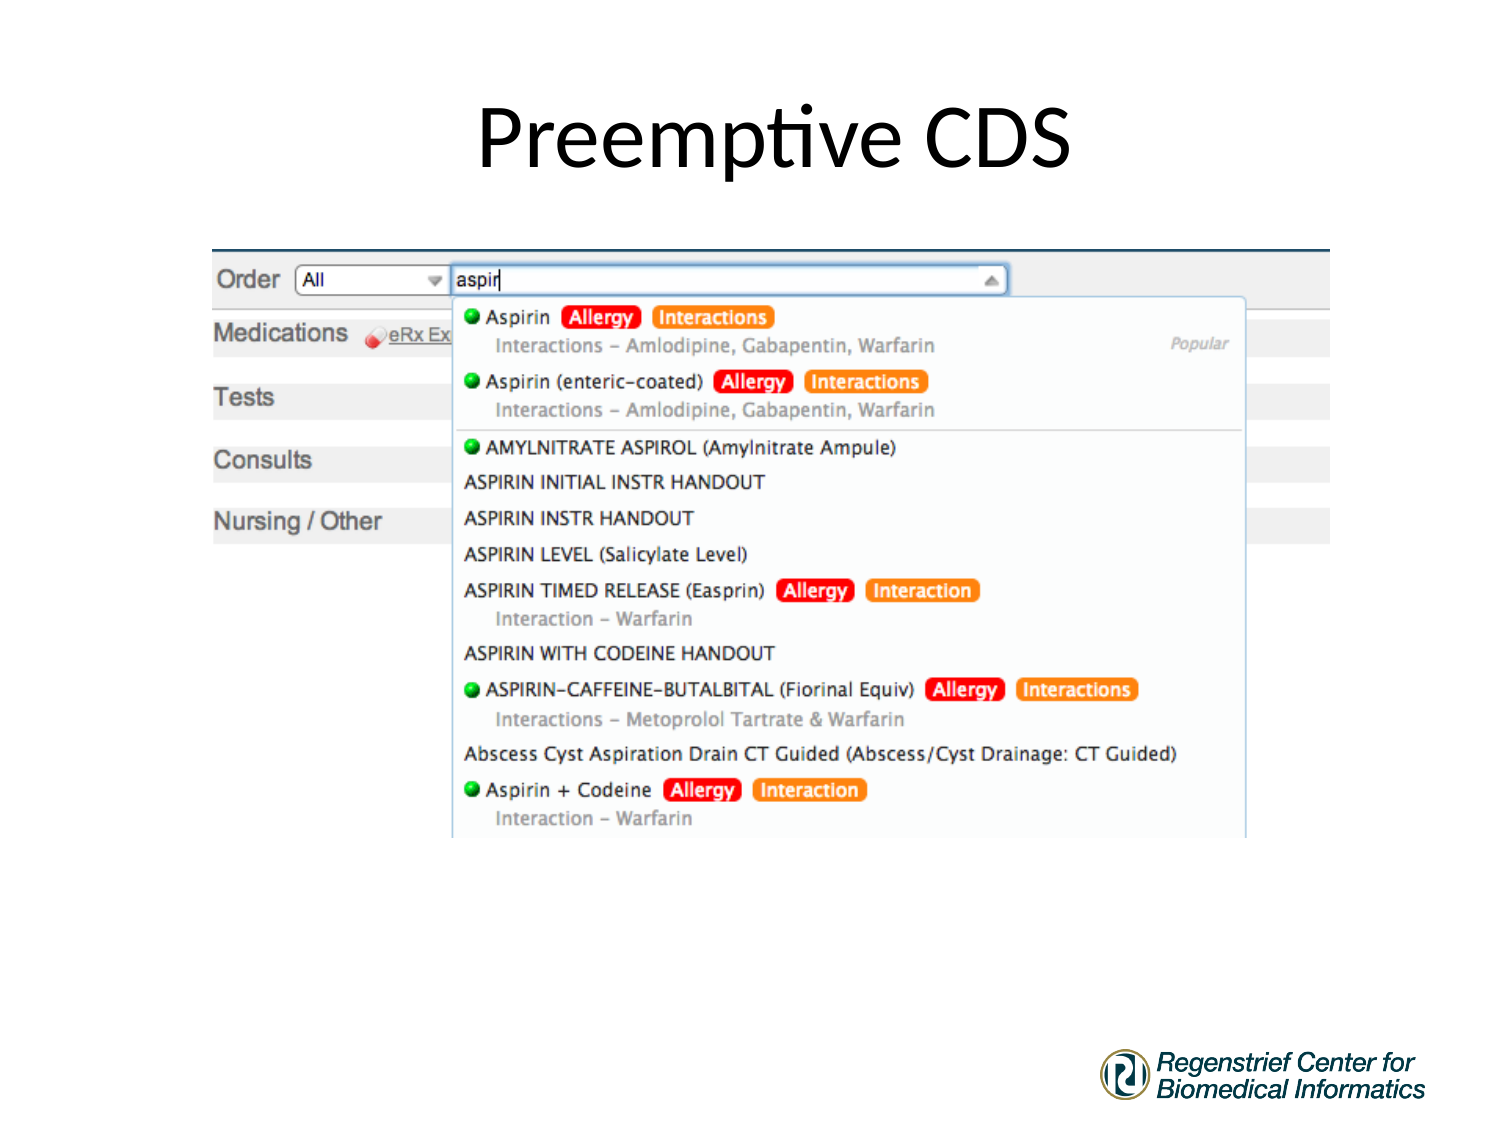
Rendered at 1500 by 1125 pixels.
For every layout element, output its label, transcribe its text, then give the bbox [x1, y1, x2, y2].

text_box Preemptive CDS [99, 37, 1450, 225]
picture [1100, 1049, 1425, 1100]
picture [212, 249, 1330, 838]
